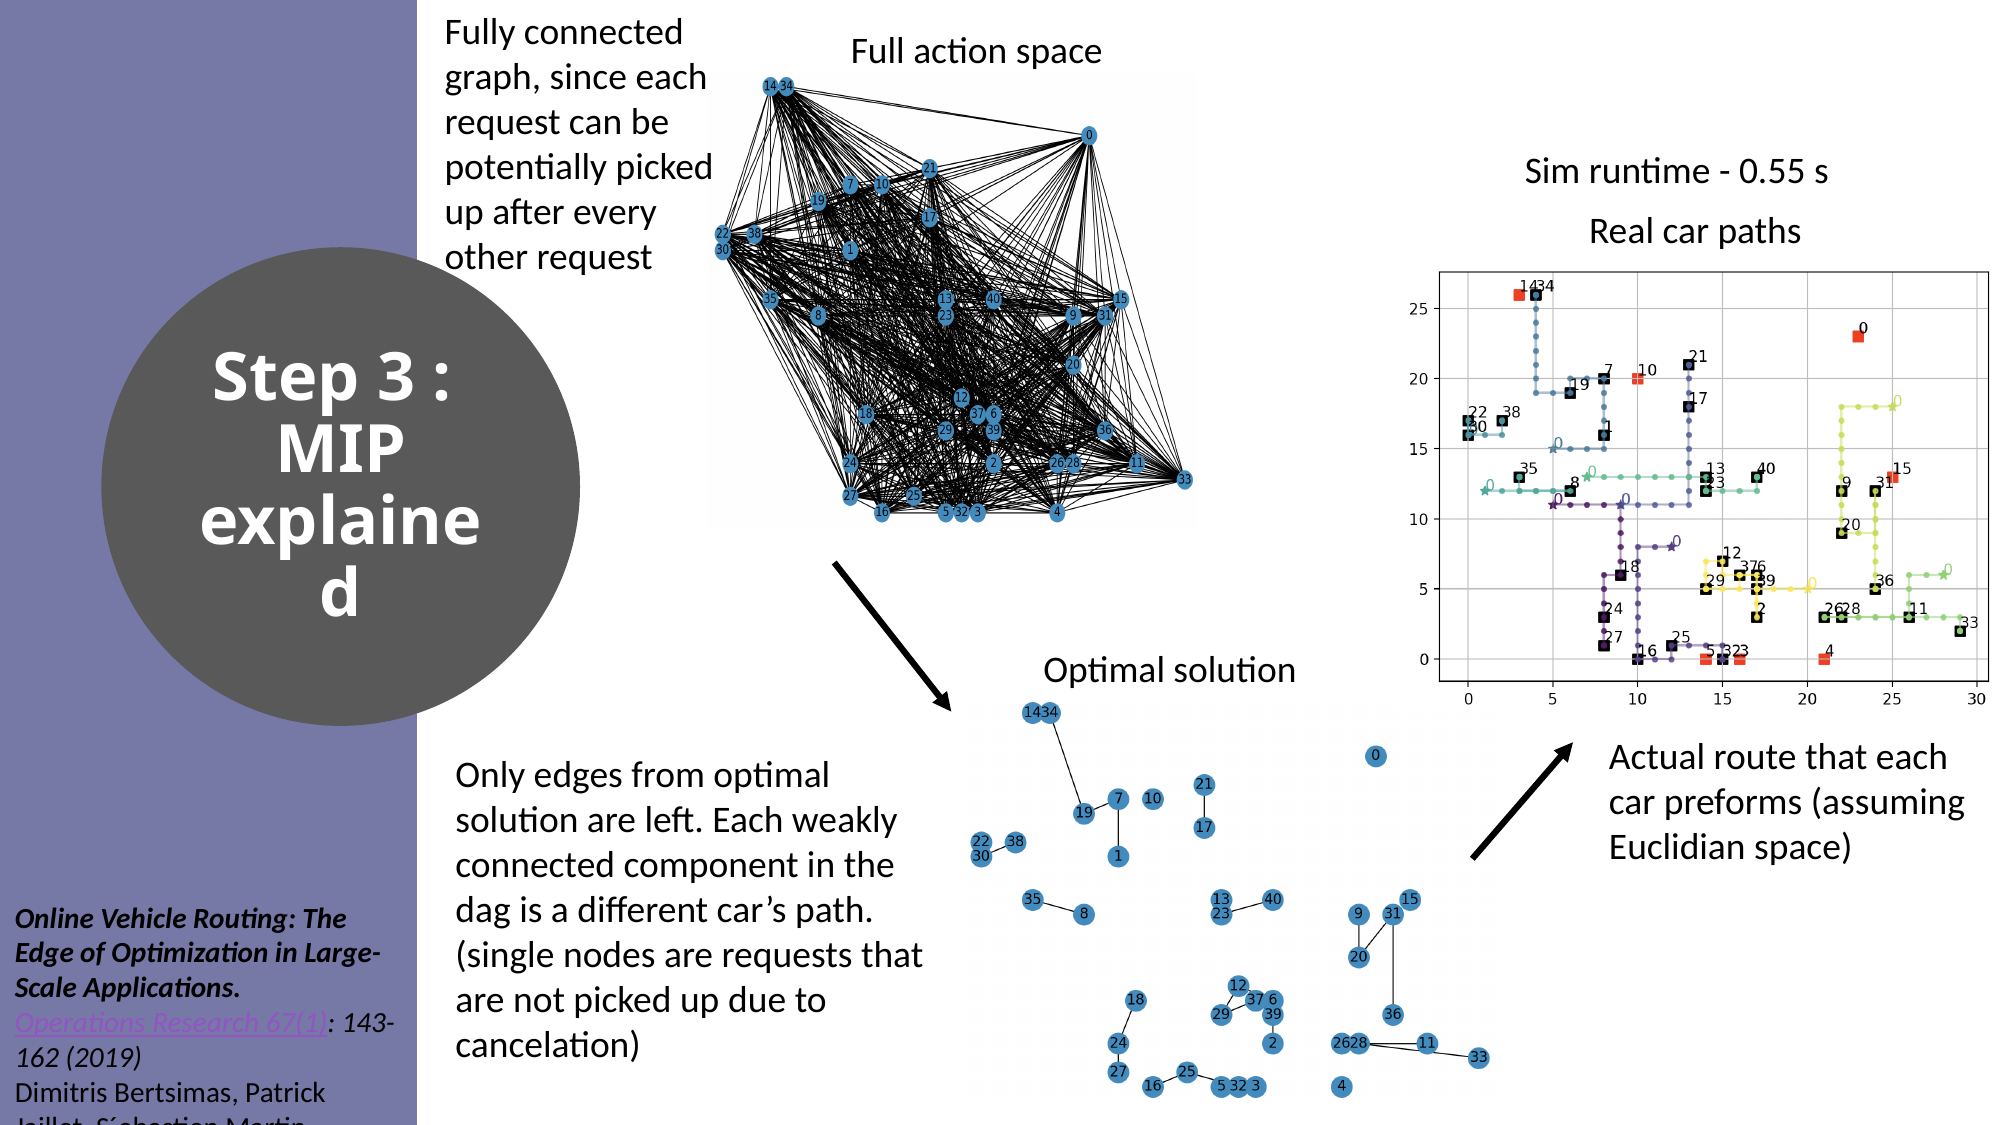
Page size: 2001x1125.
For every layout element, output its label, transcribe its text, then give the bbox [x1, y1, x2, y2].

text_box Actual route that each car preforms (assuming Euclidian space) [1594, 724, 2000, 875]
picture [705, 73, 1197, 528]
text_box Real car paths [1574, 199, 1817, 259]
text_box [1472, 742, 1573, 859]
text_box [834, 562, 952, 712]
text_box Full action space [836, 19, 1118, 73]
text_box Step 3 : MIP explained [115, 261, 566, 712]
text_box Optimal solution [1028, 637, 1312, 698]
picture [960, 259, 1995, 1102]
text_box Fully connected graph, since each request can be potentially picked up after every other request [429, 0, 754, 285]
text_box Online Vehicle Routing: The Edge of Optimization in Large-Scale Applications. Operations Research 67(1): 143-162 (2019) Dimitris Bertsimas, Patrick Jaillet, S´ebastien Martin [0, 891, 417, 1125]
text_box Sim runtime - 0.55 s [1509, 138, 1844, 199]
text_box [0, 0, 418, 1125]
text_box Only edges from optimal solution are left. Each weakly connected component in the dag is a different car’s path. (single nodes are requests that are not picked up due to cancelation) [440, 742, 952, 1072]
